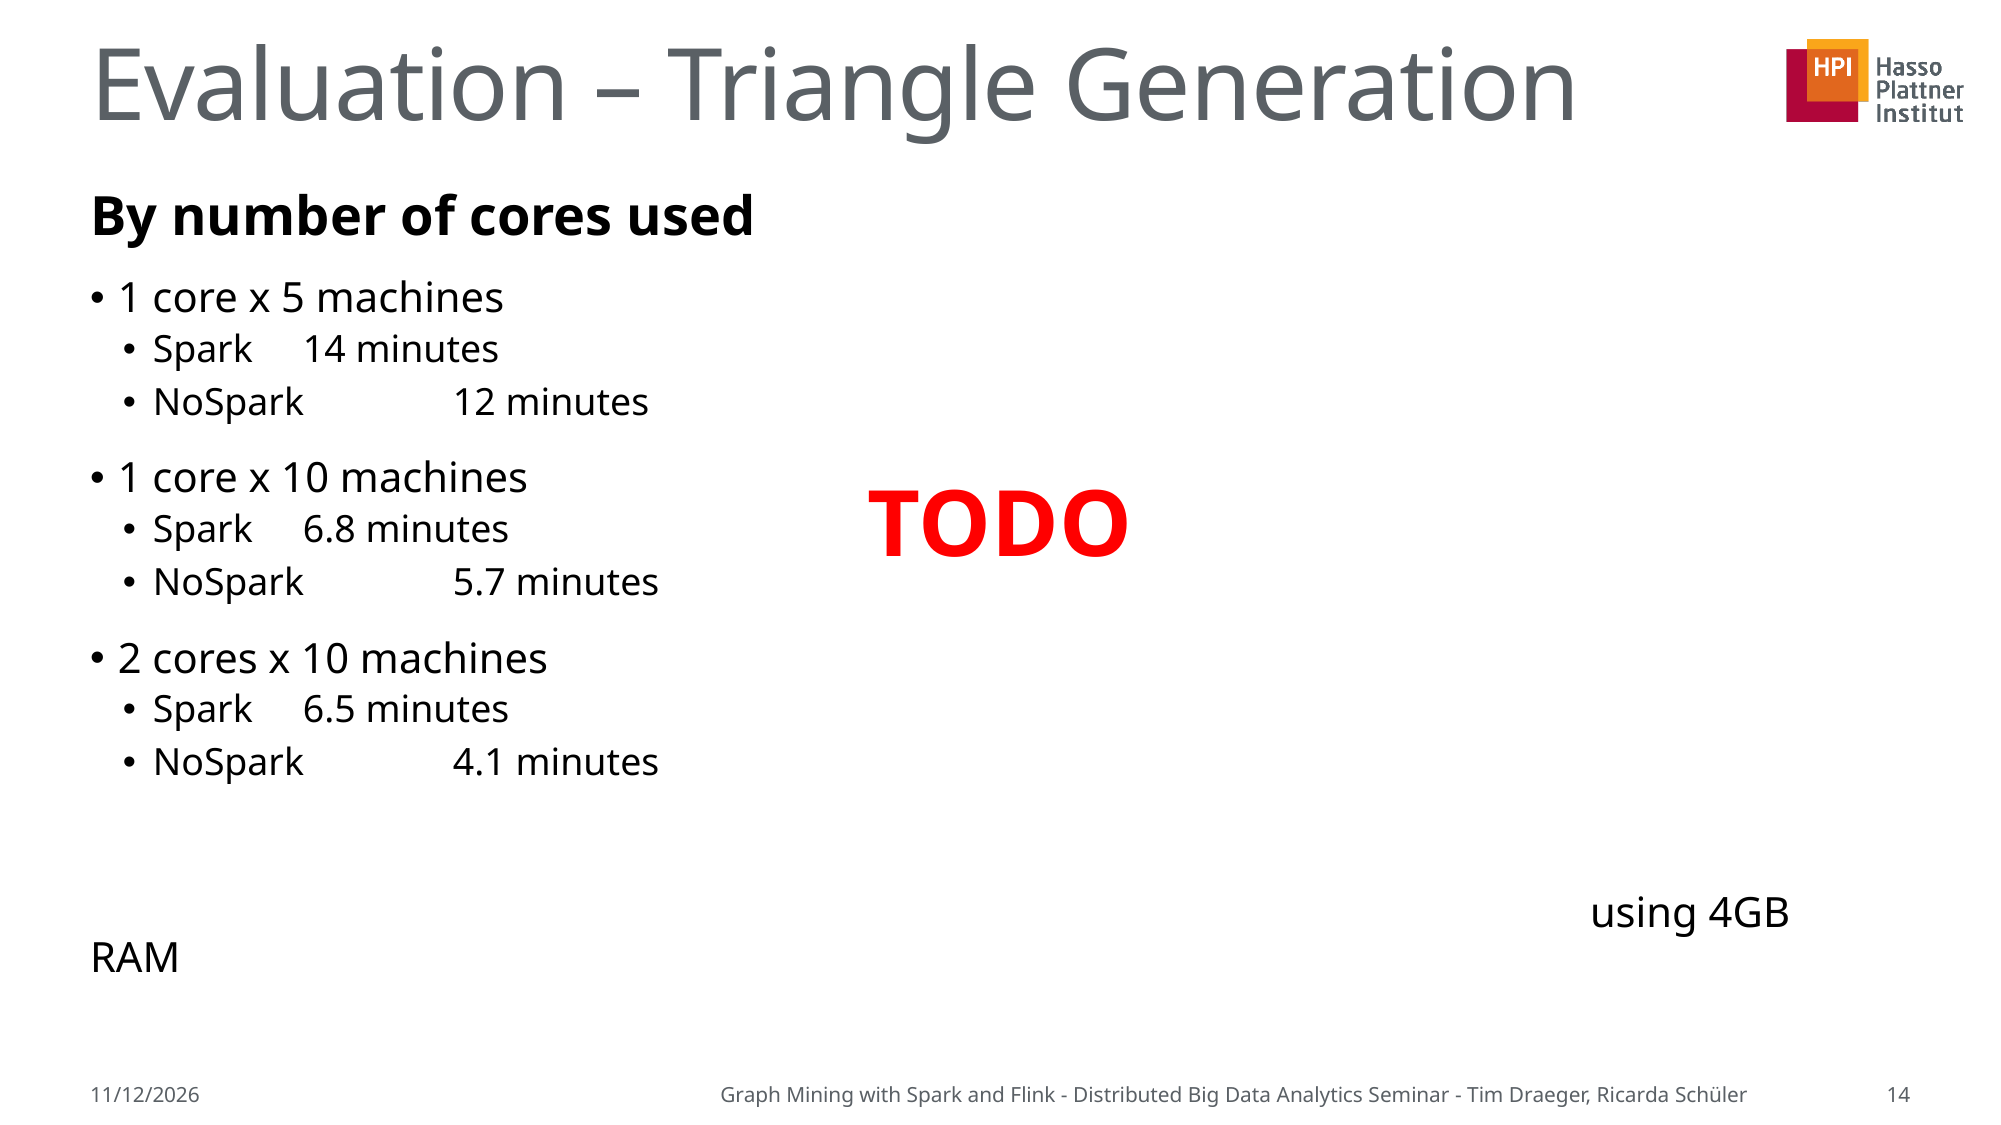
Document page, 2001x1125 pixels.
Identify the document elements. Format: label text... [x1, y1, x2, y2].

slide_number 14 [1768, 1065, 1926, 1125]
text_box By number of cores used 1 core x 5 machines Spark 14 minutes NoSpark 12 minutes 1 core x 10 machines Spark 6.8 minutes NoSpark 5.7 minutes 2 cores x 10 machines Spark 6.5 minutes NoSpark 4.1 minutes using 4GB RAM [75, 181, 1906, 1033]
title Evaluation – Triangle Generation [75, 0, 1732, 149]
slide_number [75, 1065, 233, 1125]
footer Graph Mining with Spark and Flink - Distributed Big Data Analytics Seminar - Tim Draeger, Ricarda Schüler [238, 1065, 1763, 1125]
picture [1784, 35, 1966, 124]
text_box TODO [525, 457, 1475, 607]
